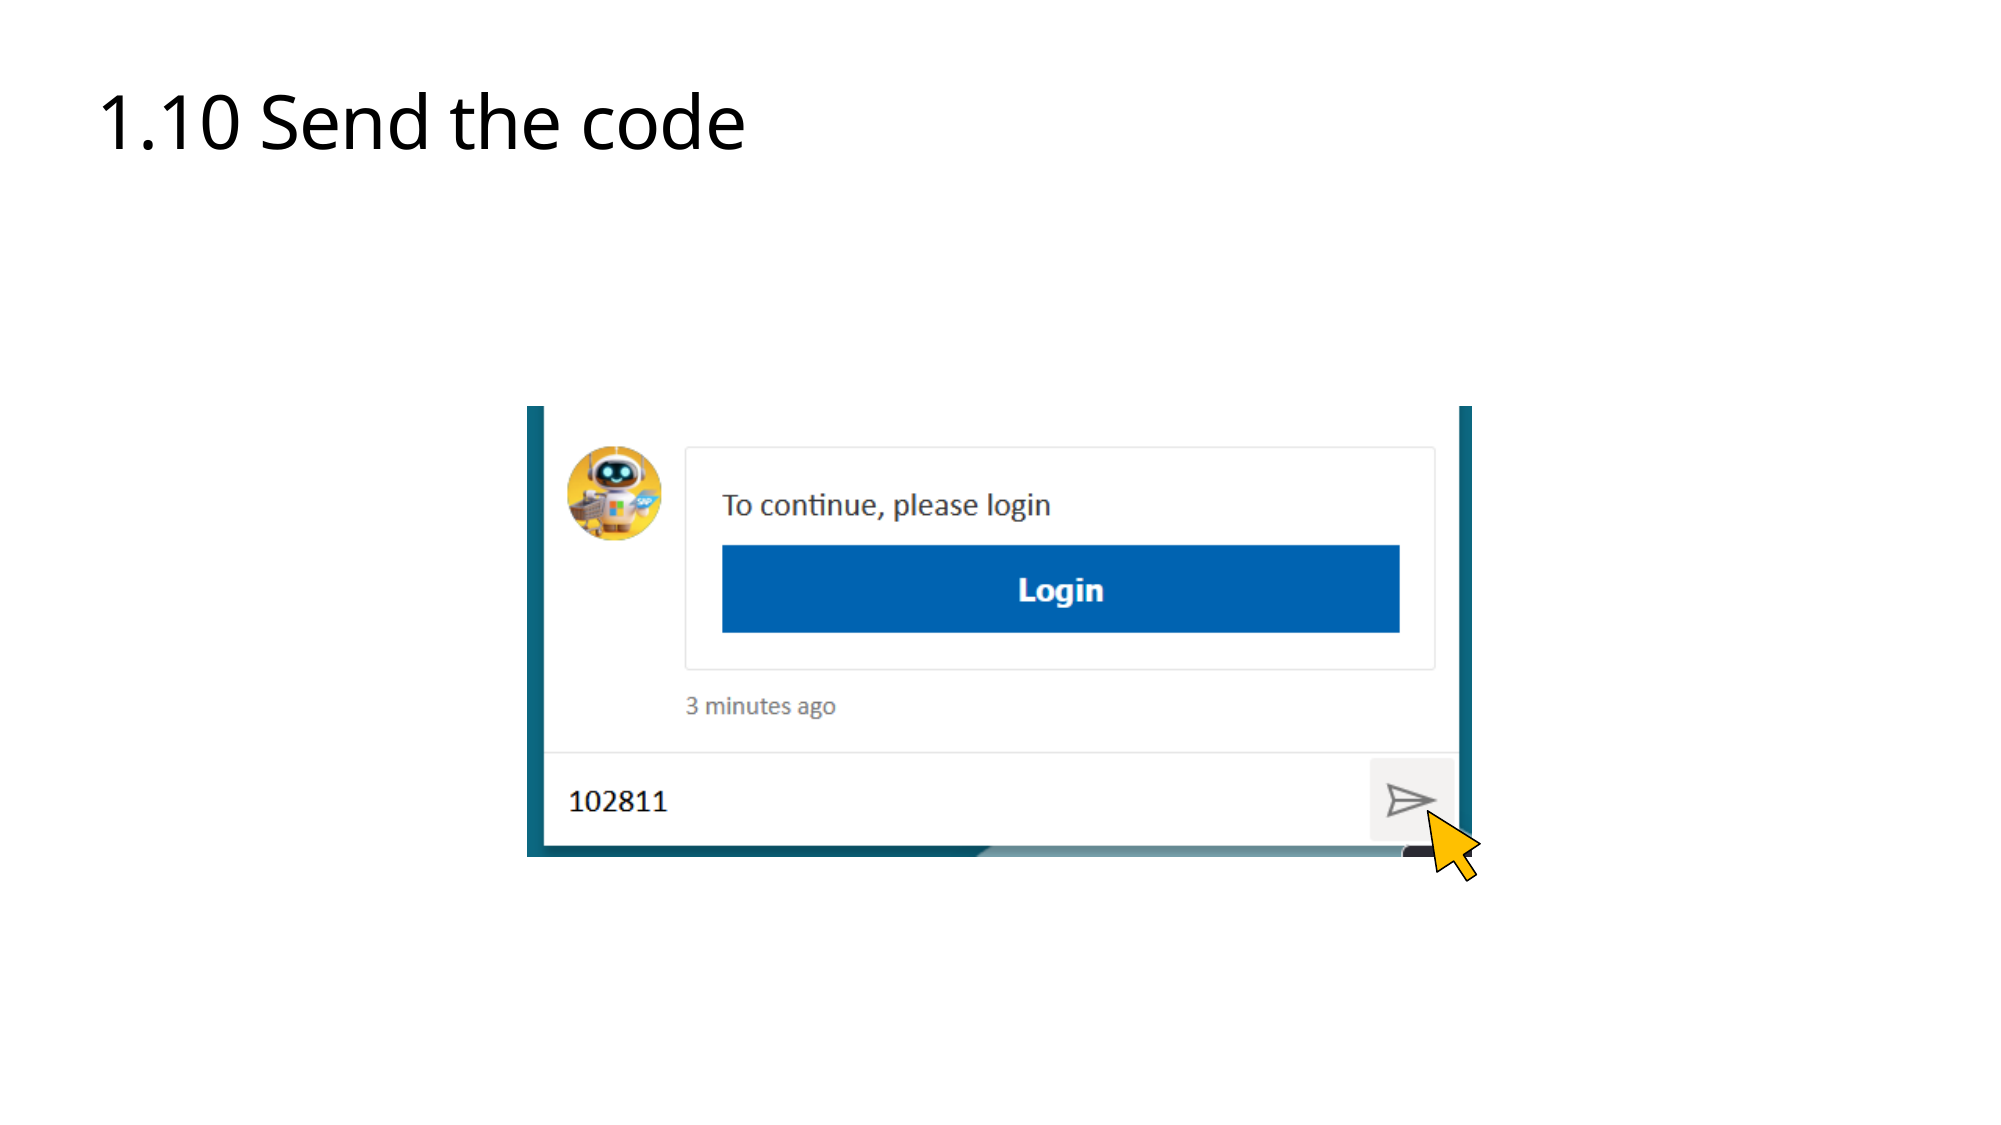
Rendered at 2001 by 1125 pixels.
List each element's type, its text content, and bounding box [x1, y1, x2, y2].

text_box [1434, 858, 1478, 882]
text_box [1472, 837, 1481, 851]
title 1.10 Send the code [96, 75, 1904, 166]
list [527, 406, 1472, 858]
